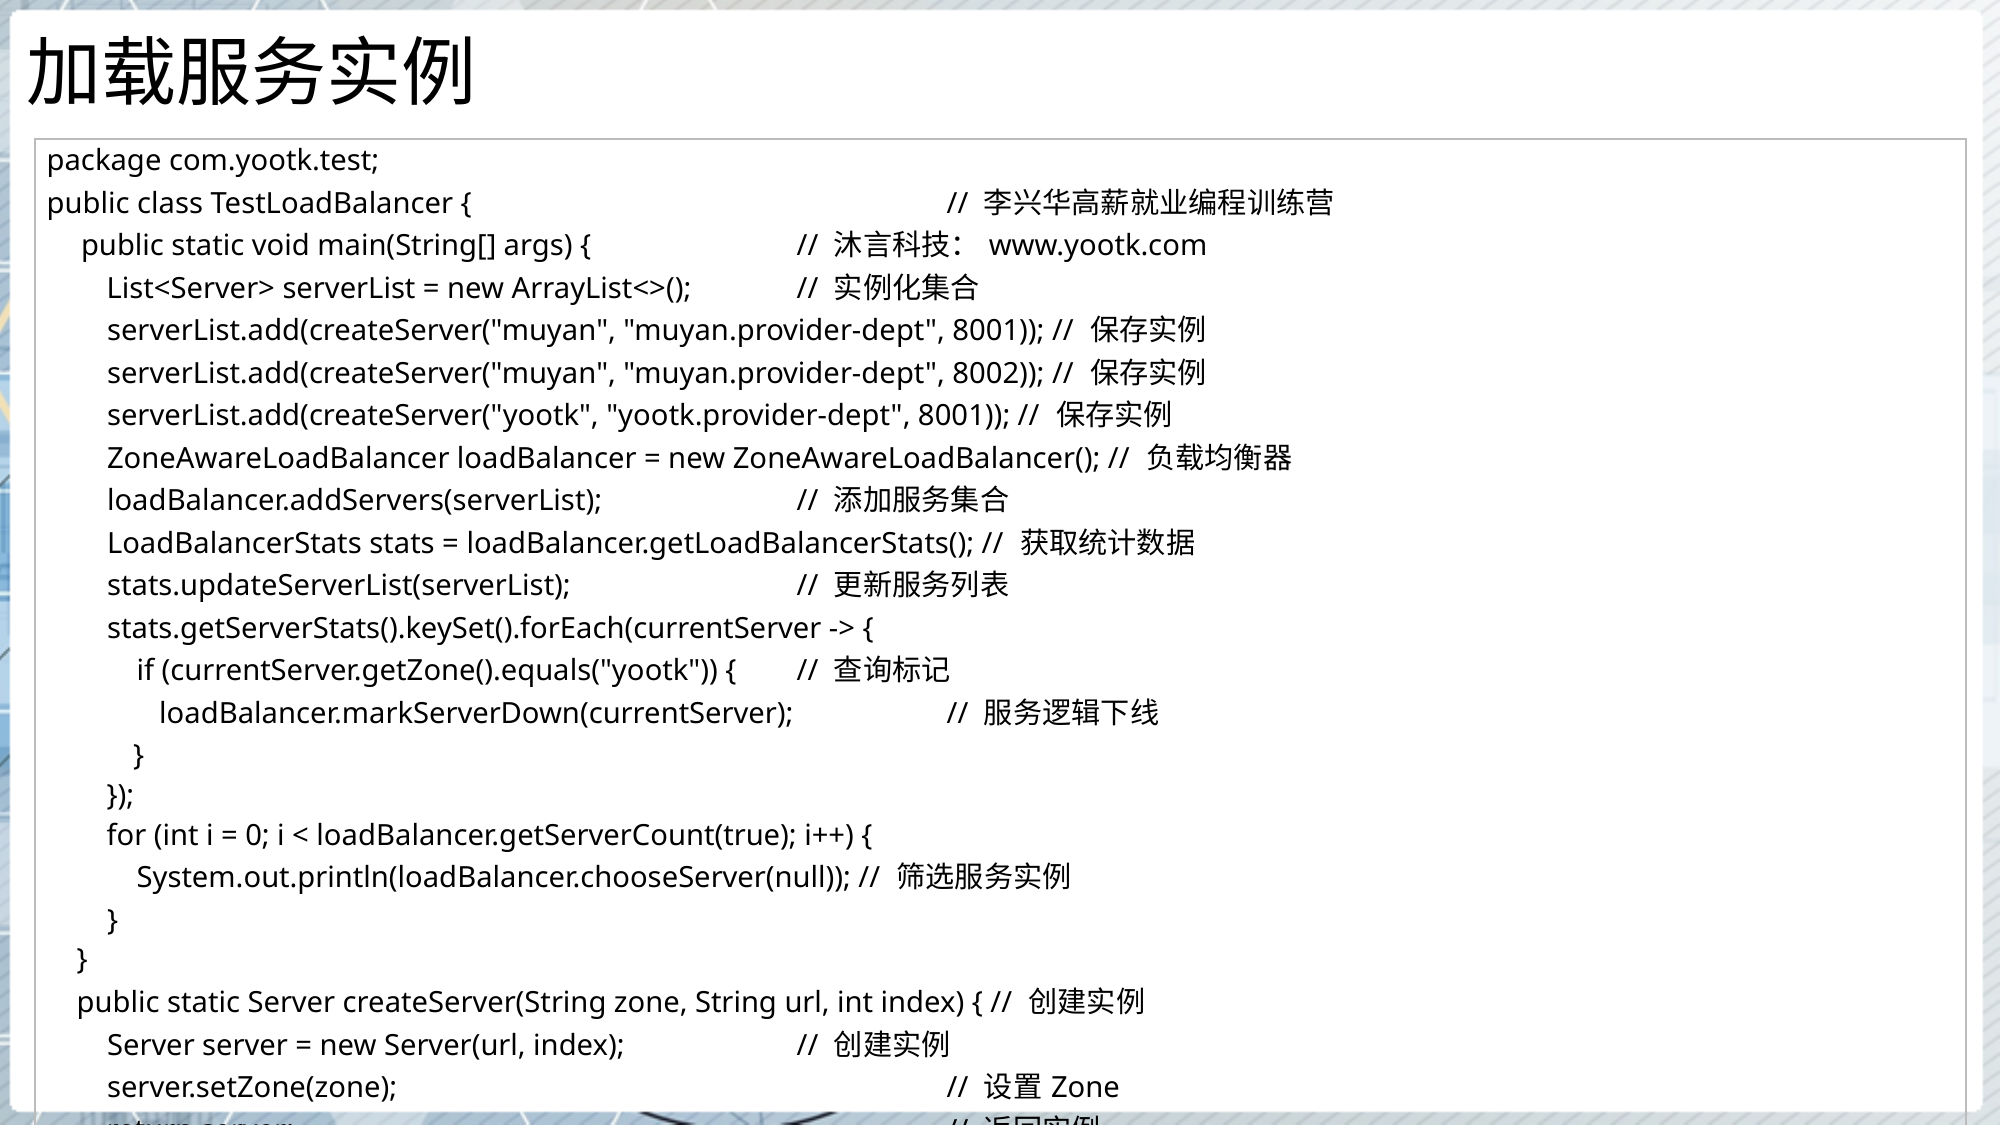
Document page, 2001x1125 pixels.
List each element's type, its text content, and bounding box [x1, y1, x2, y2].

table_header package com.yootk.test; public class TestLoadBalancer { // 李兴华高薪就业编程训练营 public static void main(String[] args) { // 沐言科技：www.yootk.com List<Server> serverList = new ArrayList<>(); // 实例化集合 serverList.add(createServer("muyan", "muyan.provider-dept", 8001)); // 保存实例 serverList.add(createServer("muyan", "muyan.provider-dept", 8002)); // 保存实例 serverList.add(createServer("yootk", "yootk.provider-dept", 8001)); // 保存实例 ZoneAwareLoadBalancer loadBalancer = new ZoneAwareLoadBalancer(); // 负载均衡器 loadBalancer.addServers(serverList); // 添加服务集合 LoadBalancerStats stats = loadBalancer.getLoadBalancerStats(); // 获取统计数据 stats.updateServerList(serverList); // 更新服务列表 stats.getServerStats().keySet().forEach(currentServer -> { if (currentServer.getZone().equals("yootk")) { // 查询标记 loadBalancer.markServerDown(currentServer); // 服务逻辑下线 } }); for (int i = 0; i < loadBalancer.getServerCount(true); i++) { System.out.println(loadBalancer.chooseServer(null)); // 筛选服务实例 } } public static Server createServer(String zone, String url, int index) { // 创建实例 Server server = new Server(url, index); // 创建实例 server.setZone(zone); // 设置Zone return server; // 返回实例 } } [36, 140, 1965, 1125]
picture [0, 0, 2000, 1125]
title 加载服务实例 [11, 11, 1983, 140]
